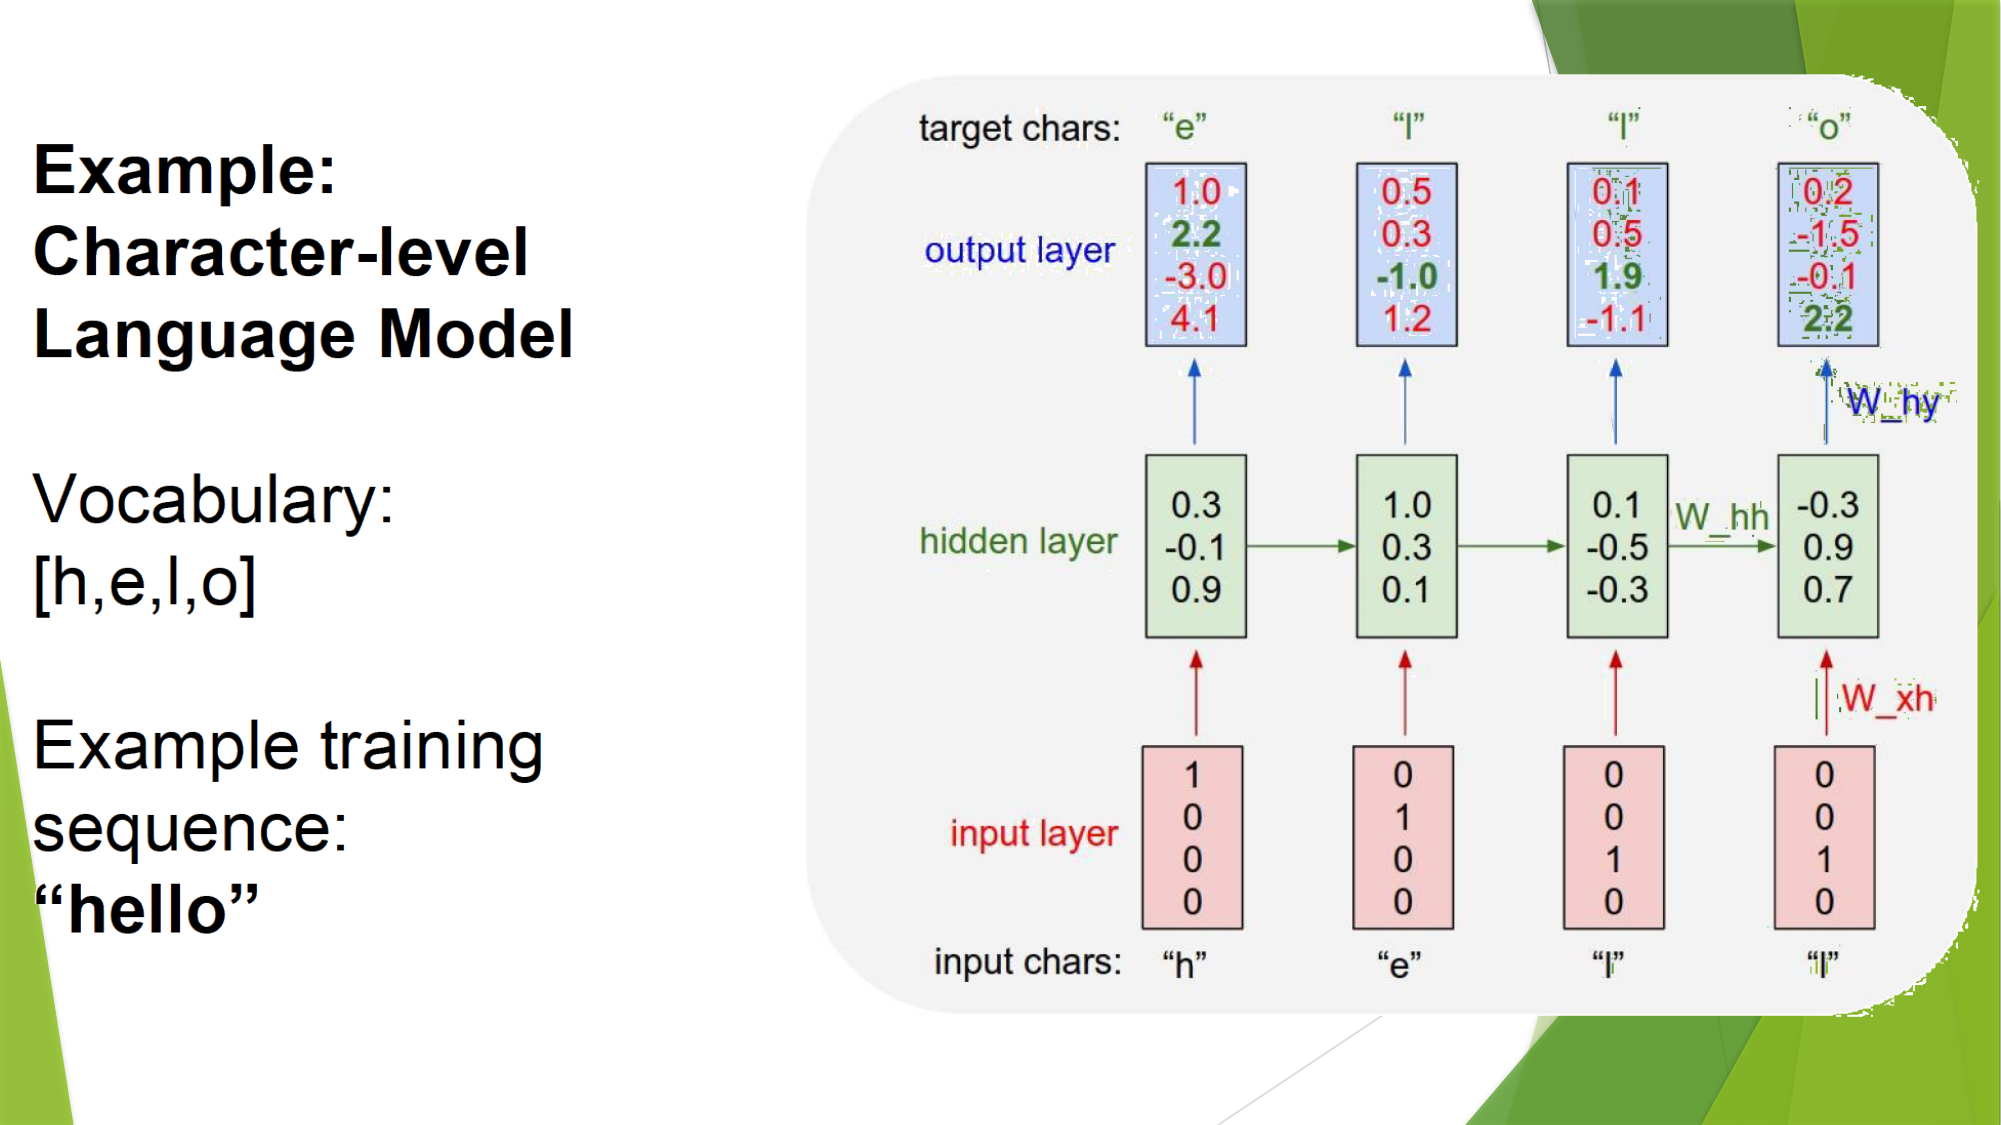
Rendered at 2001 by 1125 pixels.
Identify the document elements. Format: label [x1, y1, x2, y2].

picture [0, 60, 2000, 1064]
